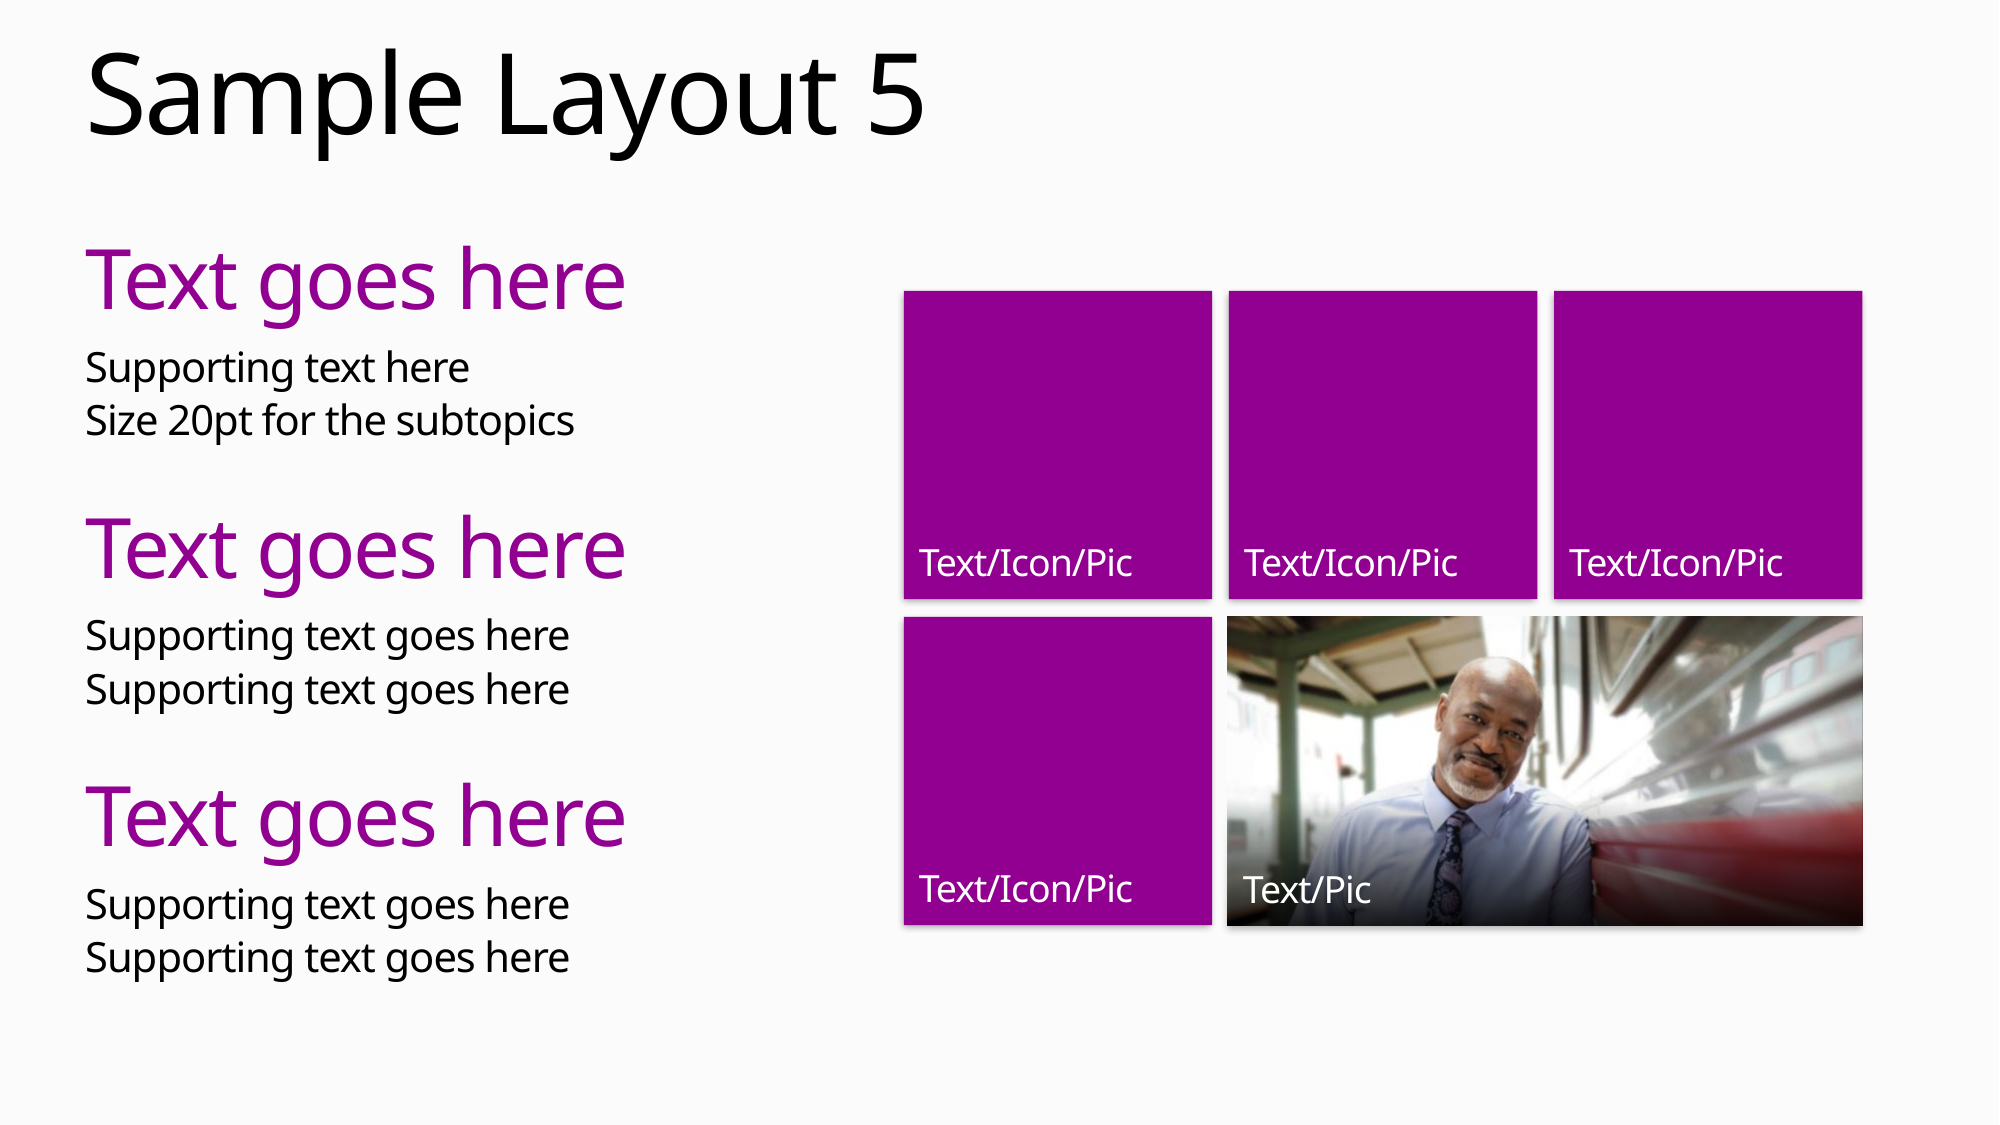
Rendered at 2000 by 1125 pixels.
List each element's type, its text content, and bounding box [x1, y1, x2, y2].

text_box Text/Icon/Pic [1228, 290, 1538, 600]
list Text goes here Supporting text here Size 20pt for the subtopics Text goes here Supporting text goes here Supporting text goes here Text goes here Supporting text goes here Supporting text goes here [85, 237, 1914, 1044]
picture [1227, 616, 1863, 927]
text_box Text/Icon/Pic [903, 616, 1213, 926]
title Sample Layout 5 [85, 37, 1914, 147]
text_box Text/Icon/Pic [1553, 290, 1863, 600]
text_box Text/Icon/Pic [903, 290, 1213, 600]
